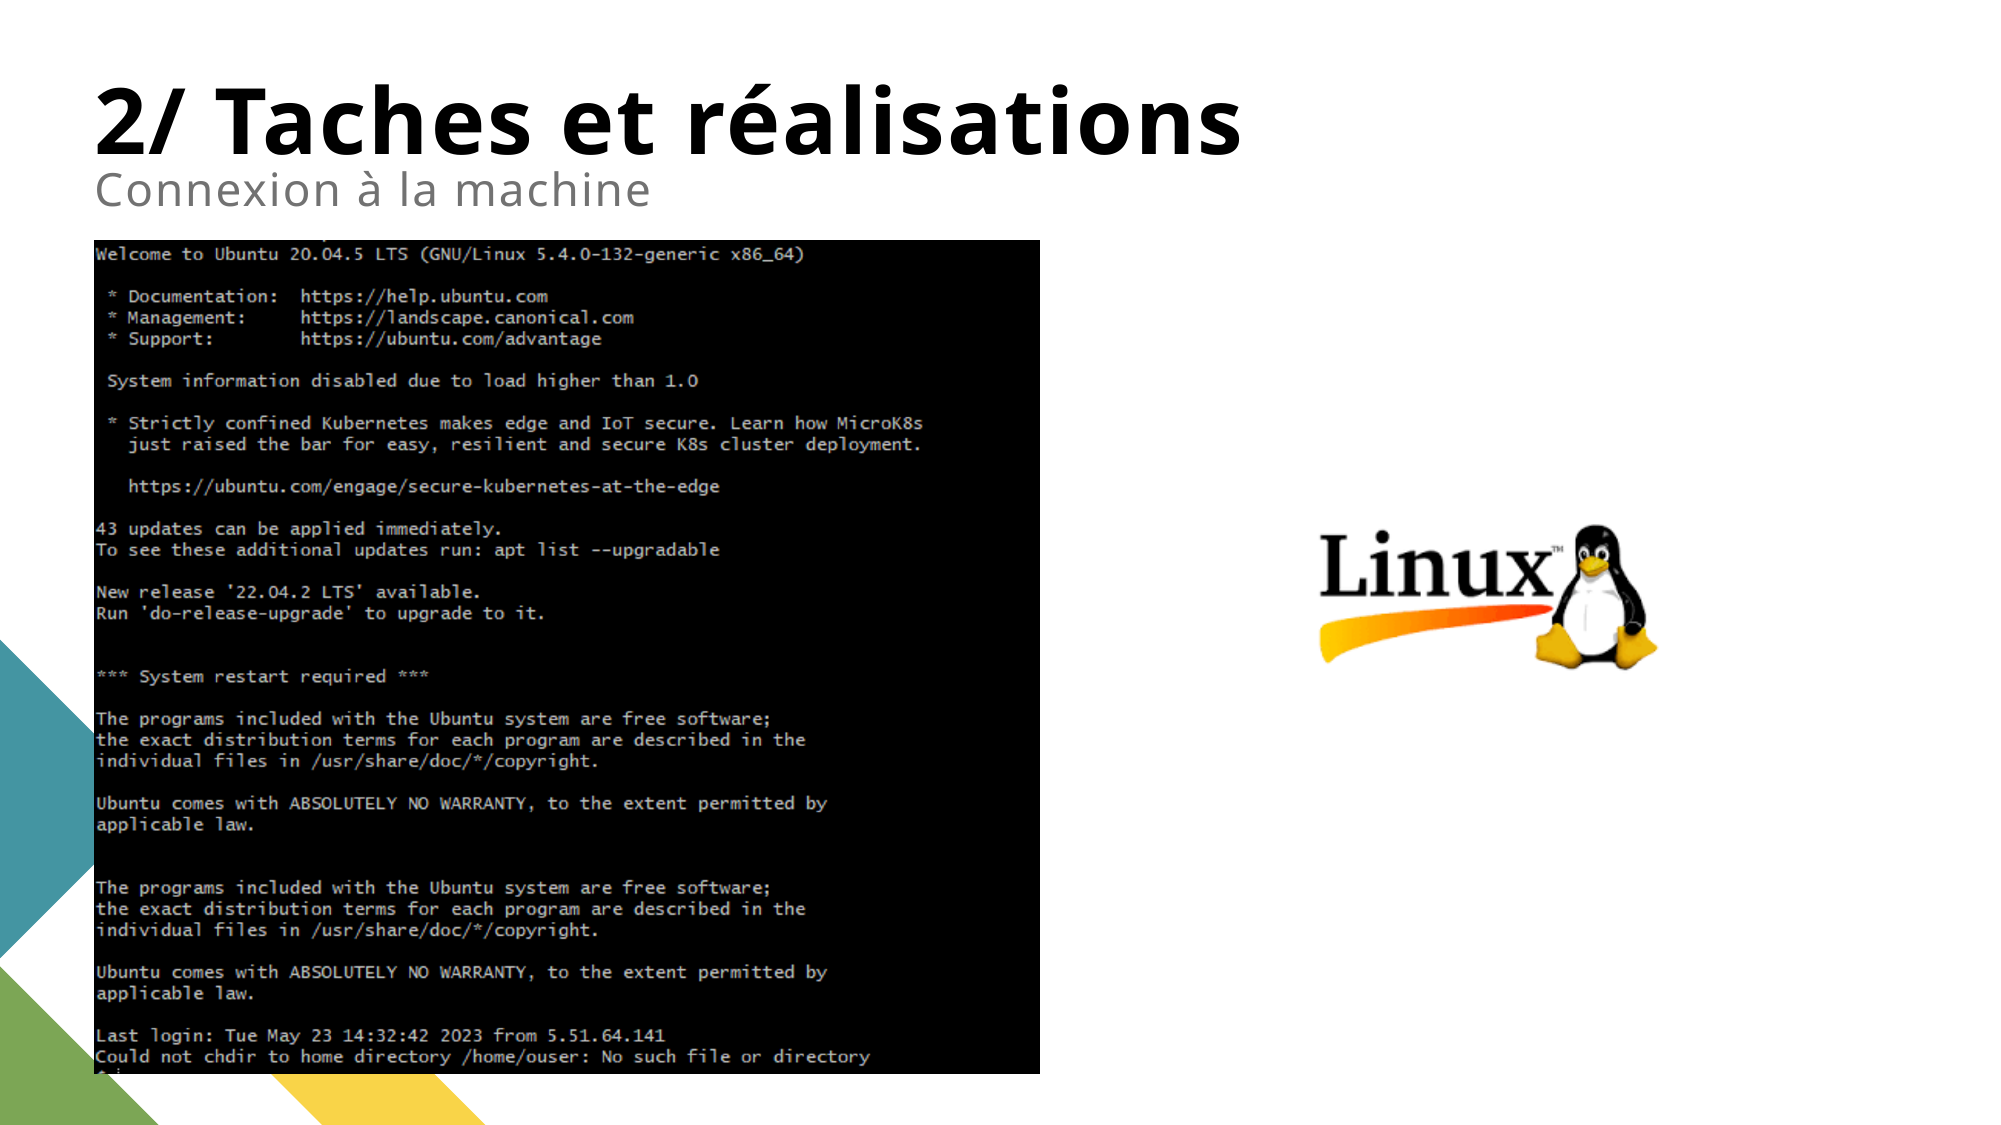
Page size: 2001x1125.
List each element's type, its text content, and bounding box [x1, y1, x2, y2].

picture [1313, 421, 1665, 774]
picture [94, 240, 1040, 1074]
title 2/ Taches et réalisations Connexion à la machine [94, 51, 1879, 216]
